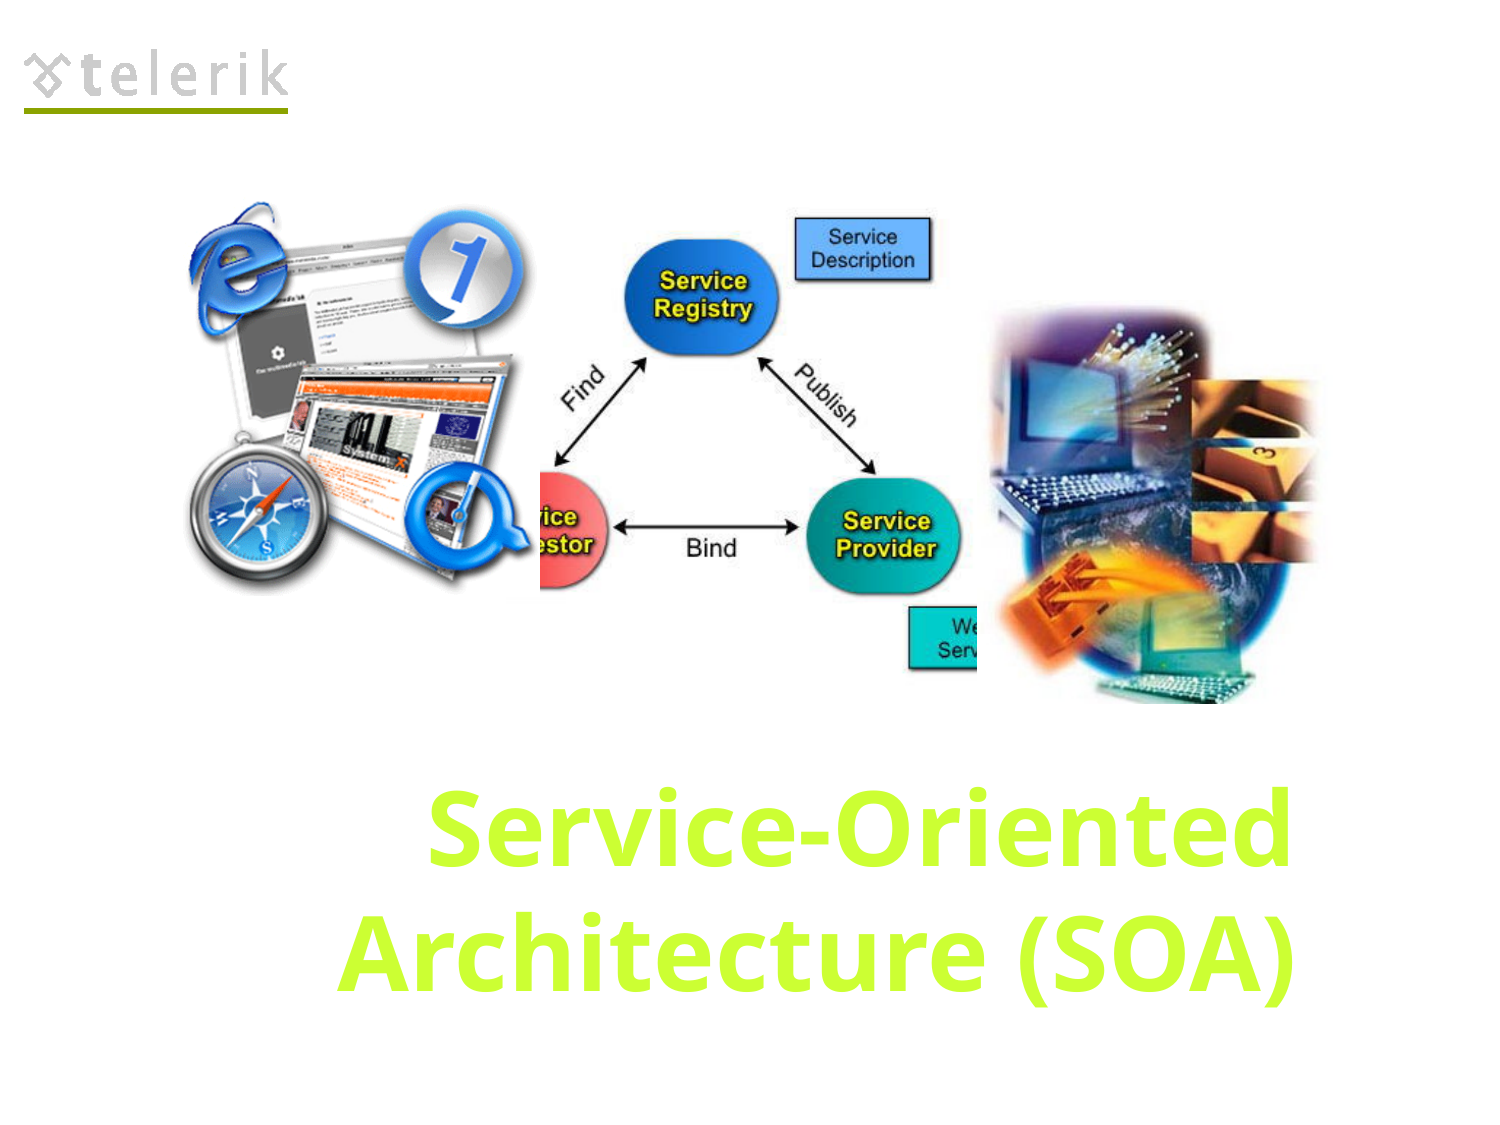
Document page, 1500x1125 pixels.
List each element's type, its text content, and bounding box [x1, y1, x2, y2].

text_box Service-Oriented Architecture (SOA) [187, 737, 1313, 1038]
picture [24, 49, 288, 114]
picture [183, 195, 1333, 704]
